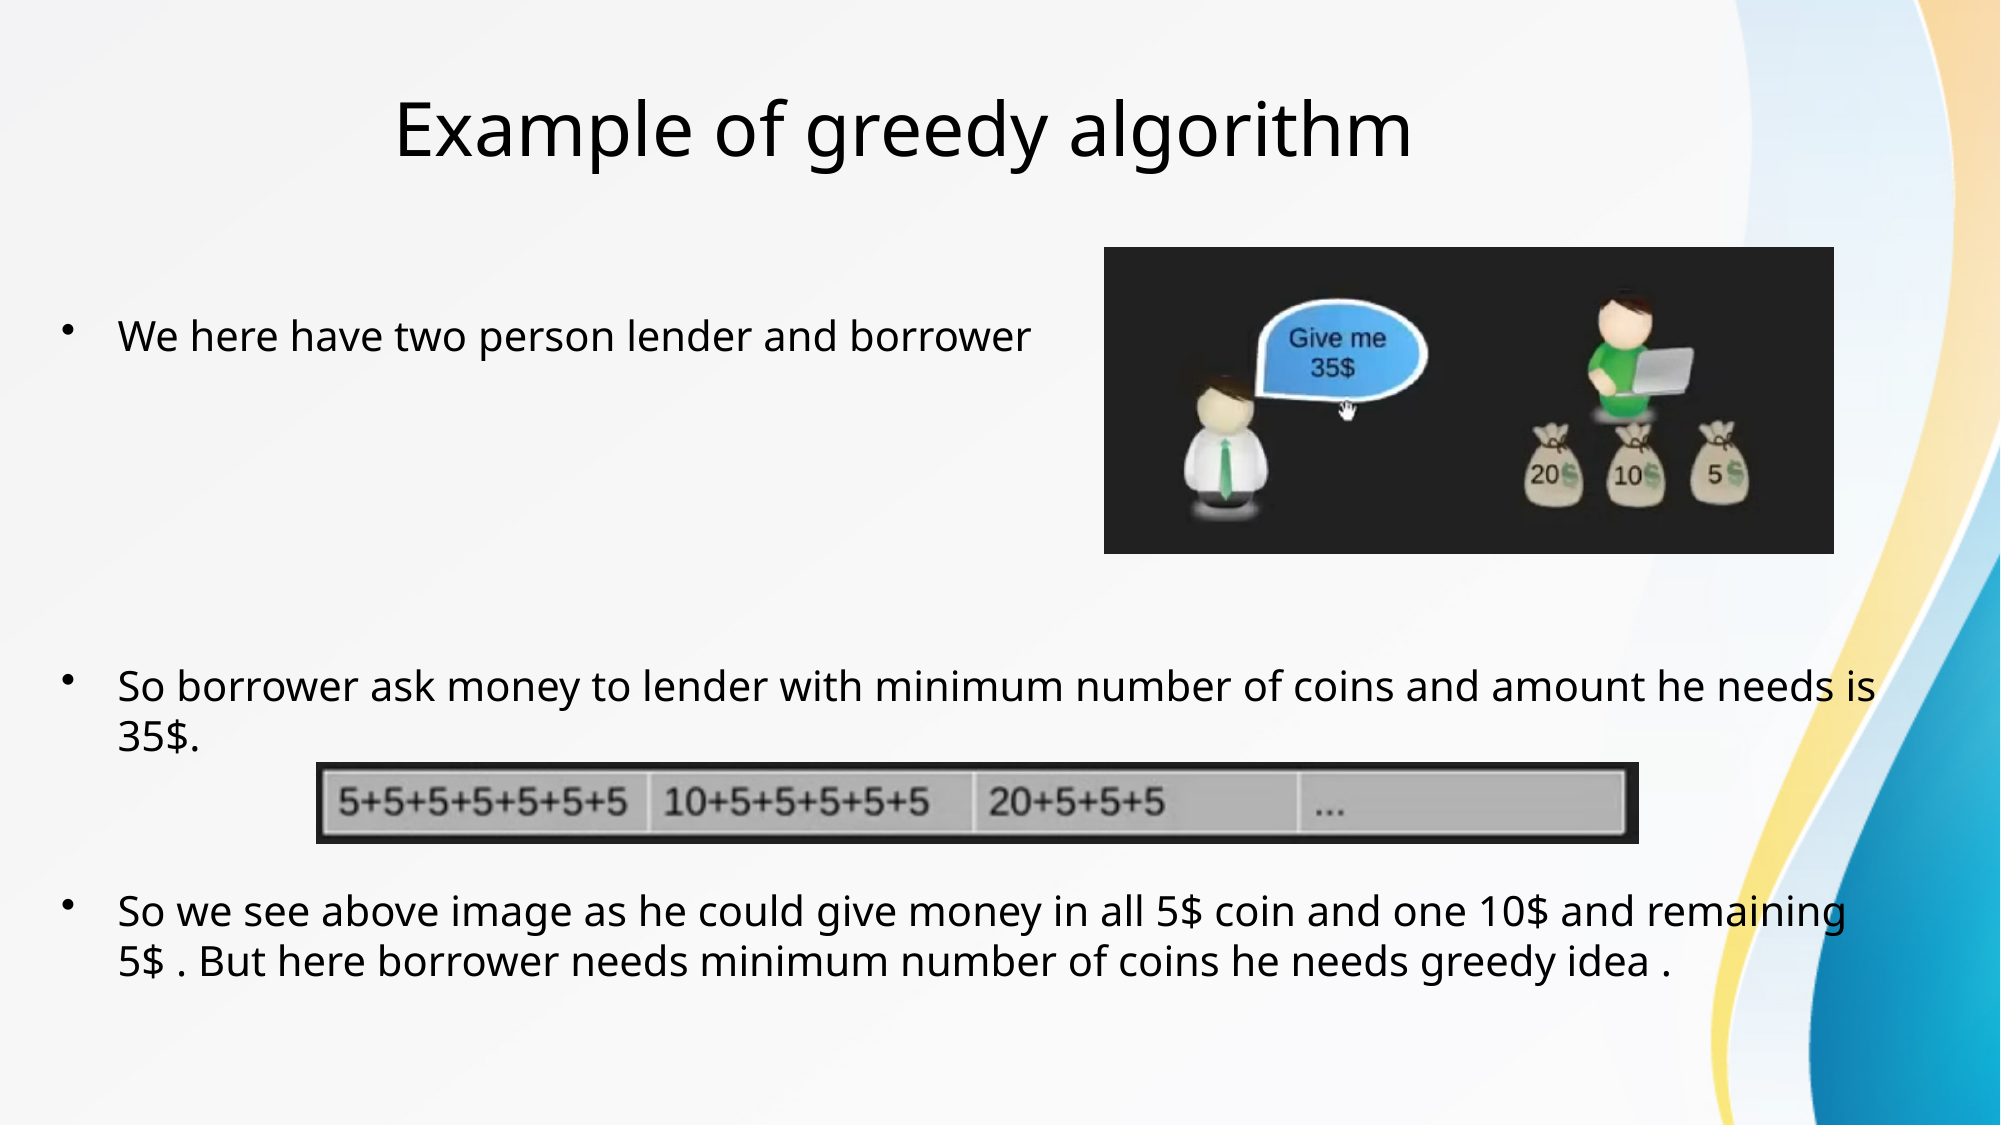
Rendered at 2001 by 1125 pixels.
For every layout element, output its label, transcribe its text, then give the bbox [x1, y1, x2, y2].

picture [0, 0, 2001, 1125]
title Example of greedy algorithm [46, 78, 1698, 126]
list We here have two person lender and borrower So borrower ask money to lender with minimum number of coins and amount he needs is 35$. So we see above image as he could give money in all 5$ coin and one 10$ and remaining 5$ . But here borrower needs minimum number of coins he needs greedy idea . [46, 126, 1909, 1094]
